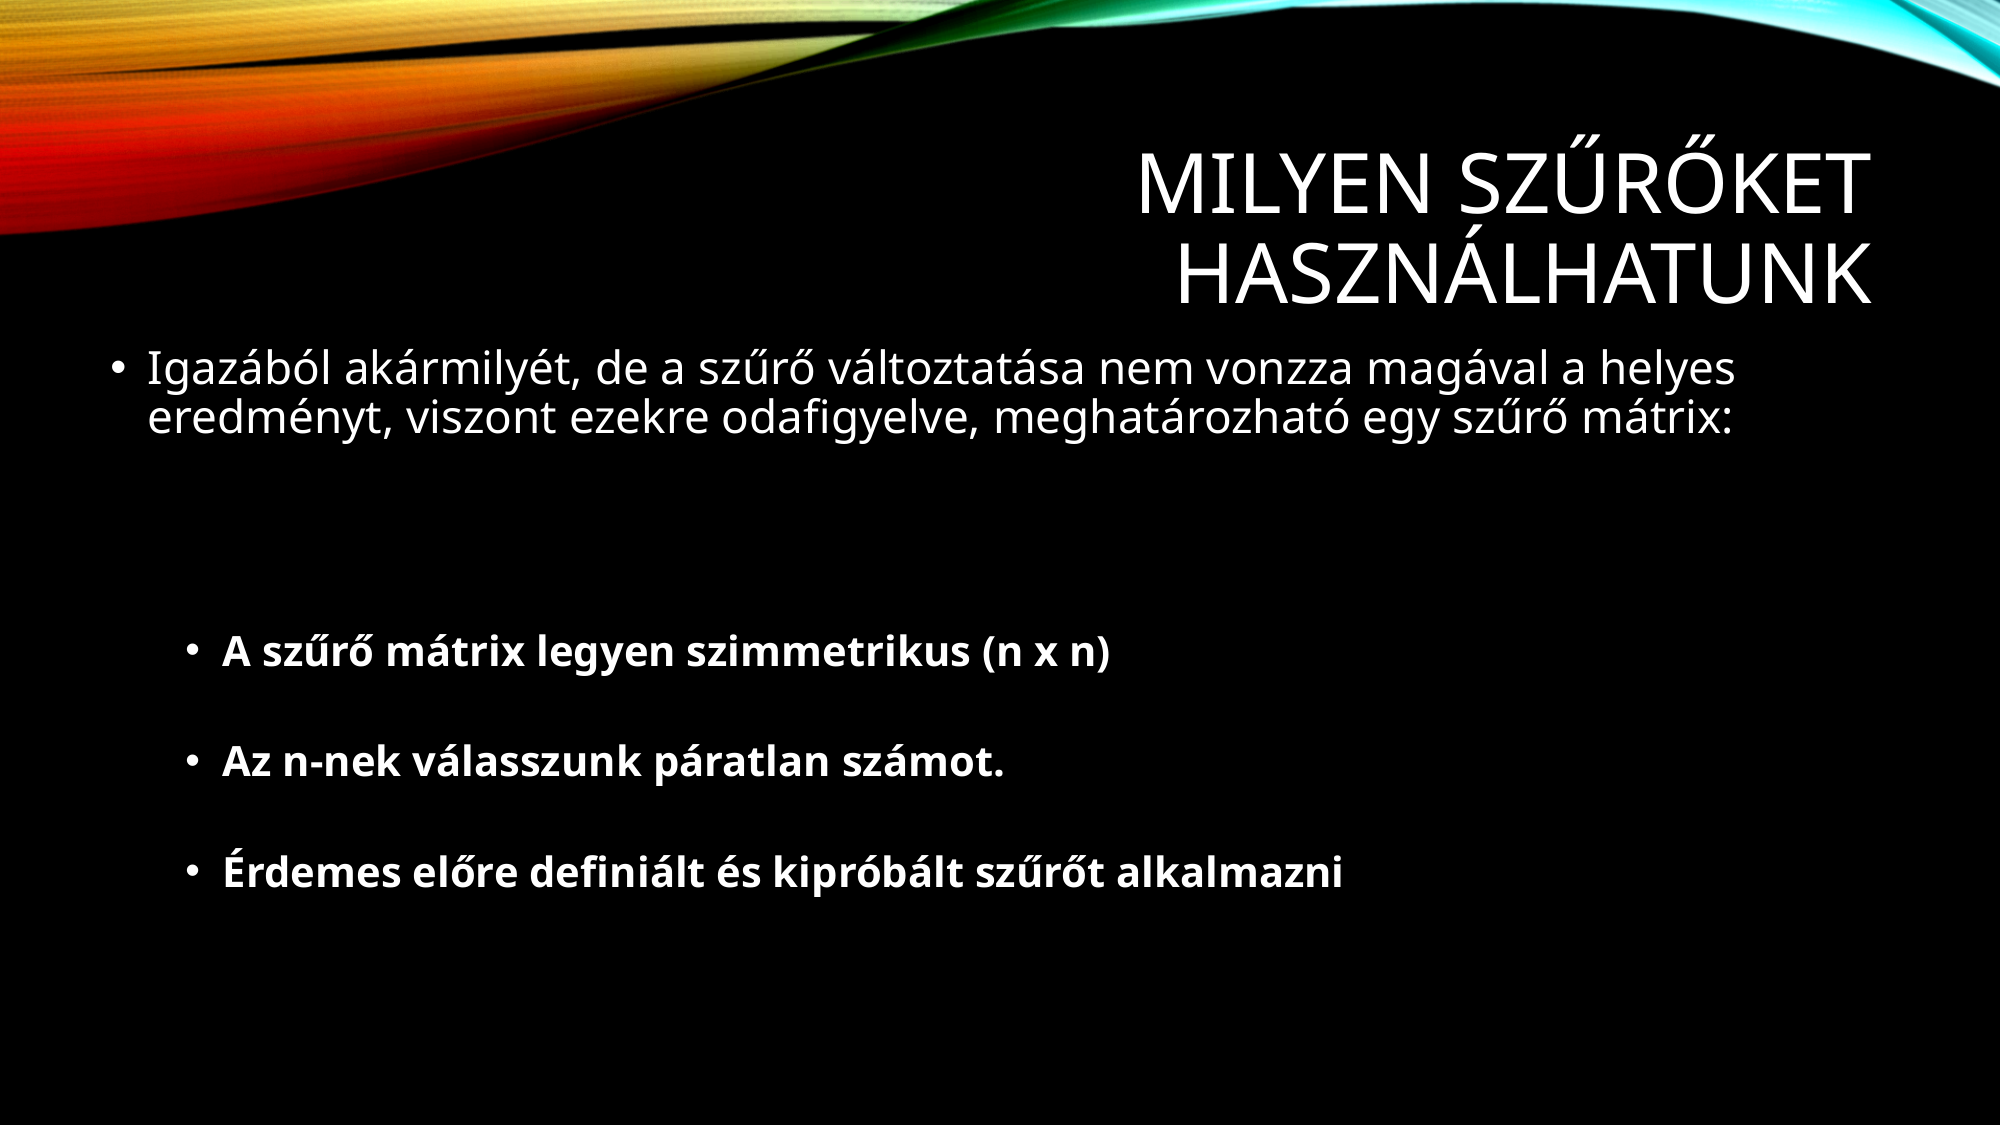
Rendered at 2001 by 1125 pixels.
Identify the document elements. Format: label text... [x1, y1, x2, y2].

picture [0, 0, 2000, 237]
list Igazából akármilyét, de a szűrő változtatása nem vonzza magával a helyes eredményt, viszont ezekre odafigyelve, meghatározható egy szűrő mátrix: A szűrő mátrix legyen szimmetrikus (n x n) Az n-nek válasszunk páratlan számot. Érdemes előre definiált és kipróbált szűrőt alkalmazni [95, 337, 1871, 998]
title Milyen Szűrőket használhatunk [474, 125, 1888, 338]
